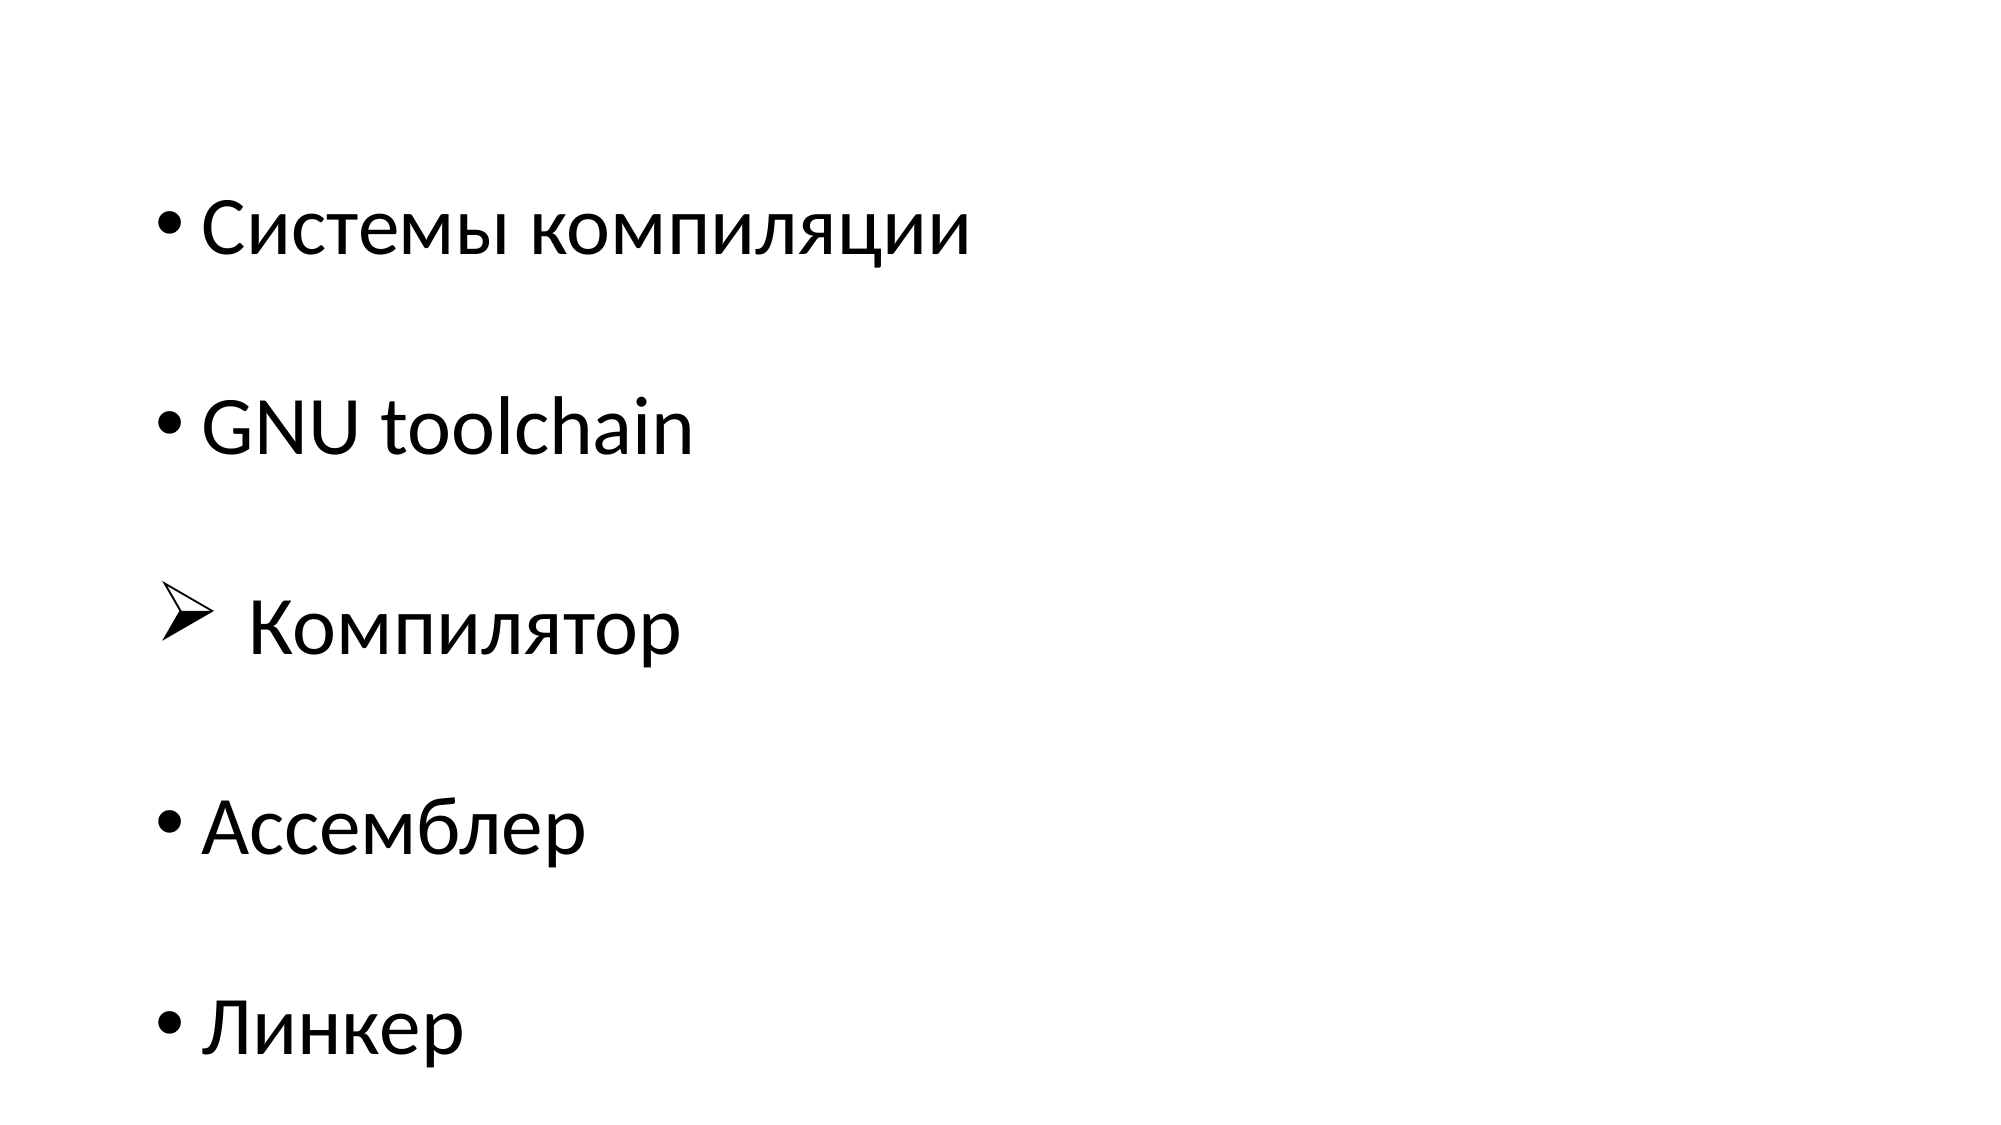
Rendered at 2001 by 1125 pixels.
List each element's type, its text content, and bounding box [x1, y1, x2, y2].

text_box Системы компиляции GNU toolchain Компилятор Ассемблер Линкер [140, 63, 1862, 1079]
